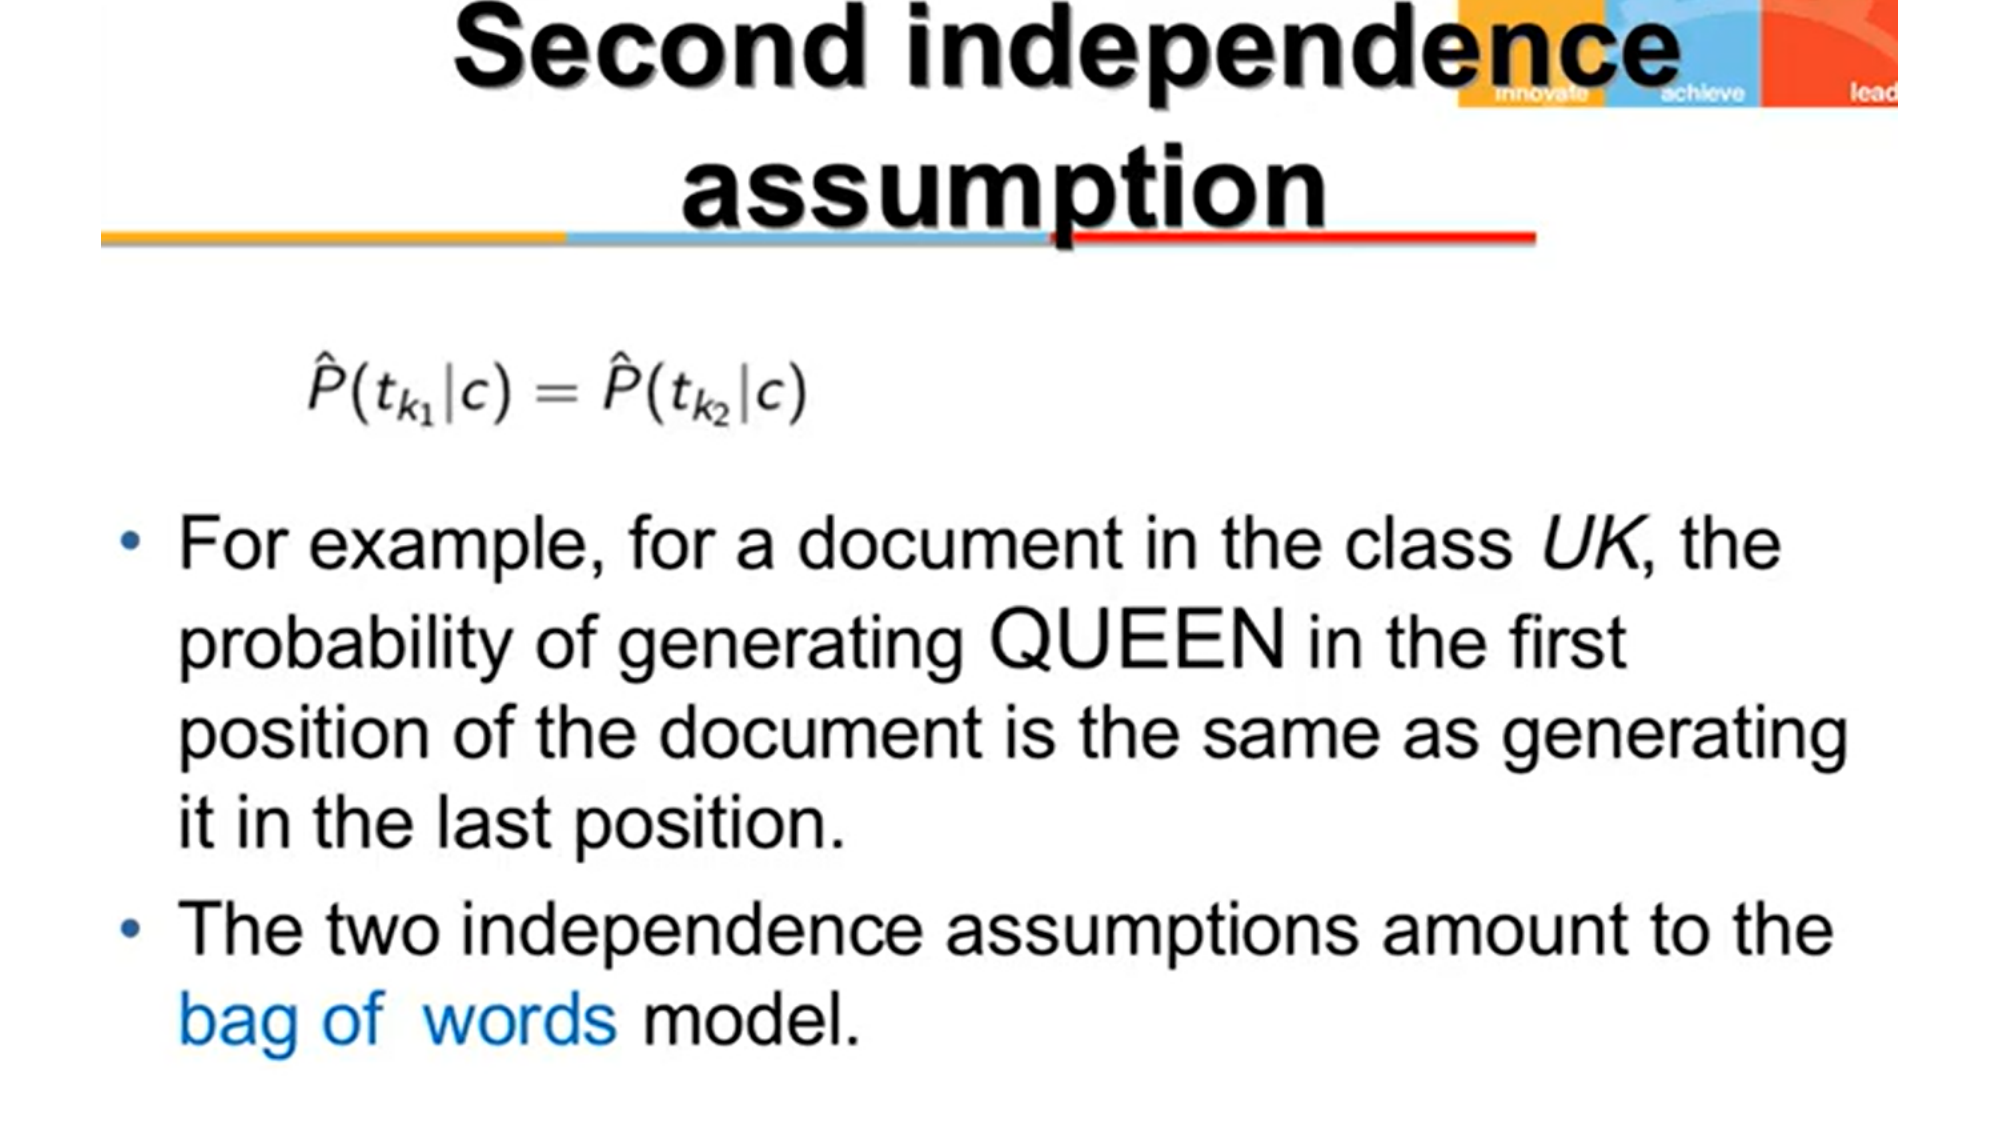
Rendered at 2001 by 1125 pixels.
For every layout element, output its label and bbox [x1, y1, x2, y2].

picture [101, 0, 1898, 1125]
